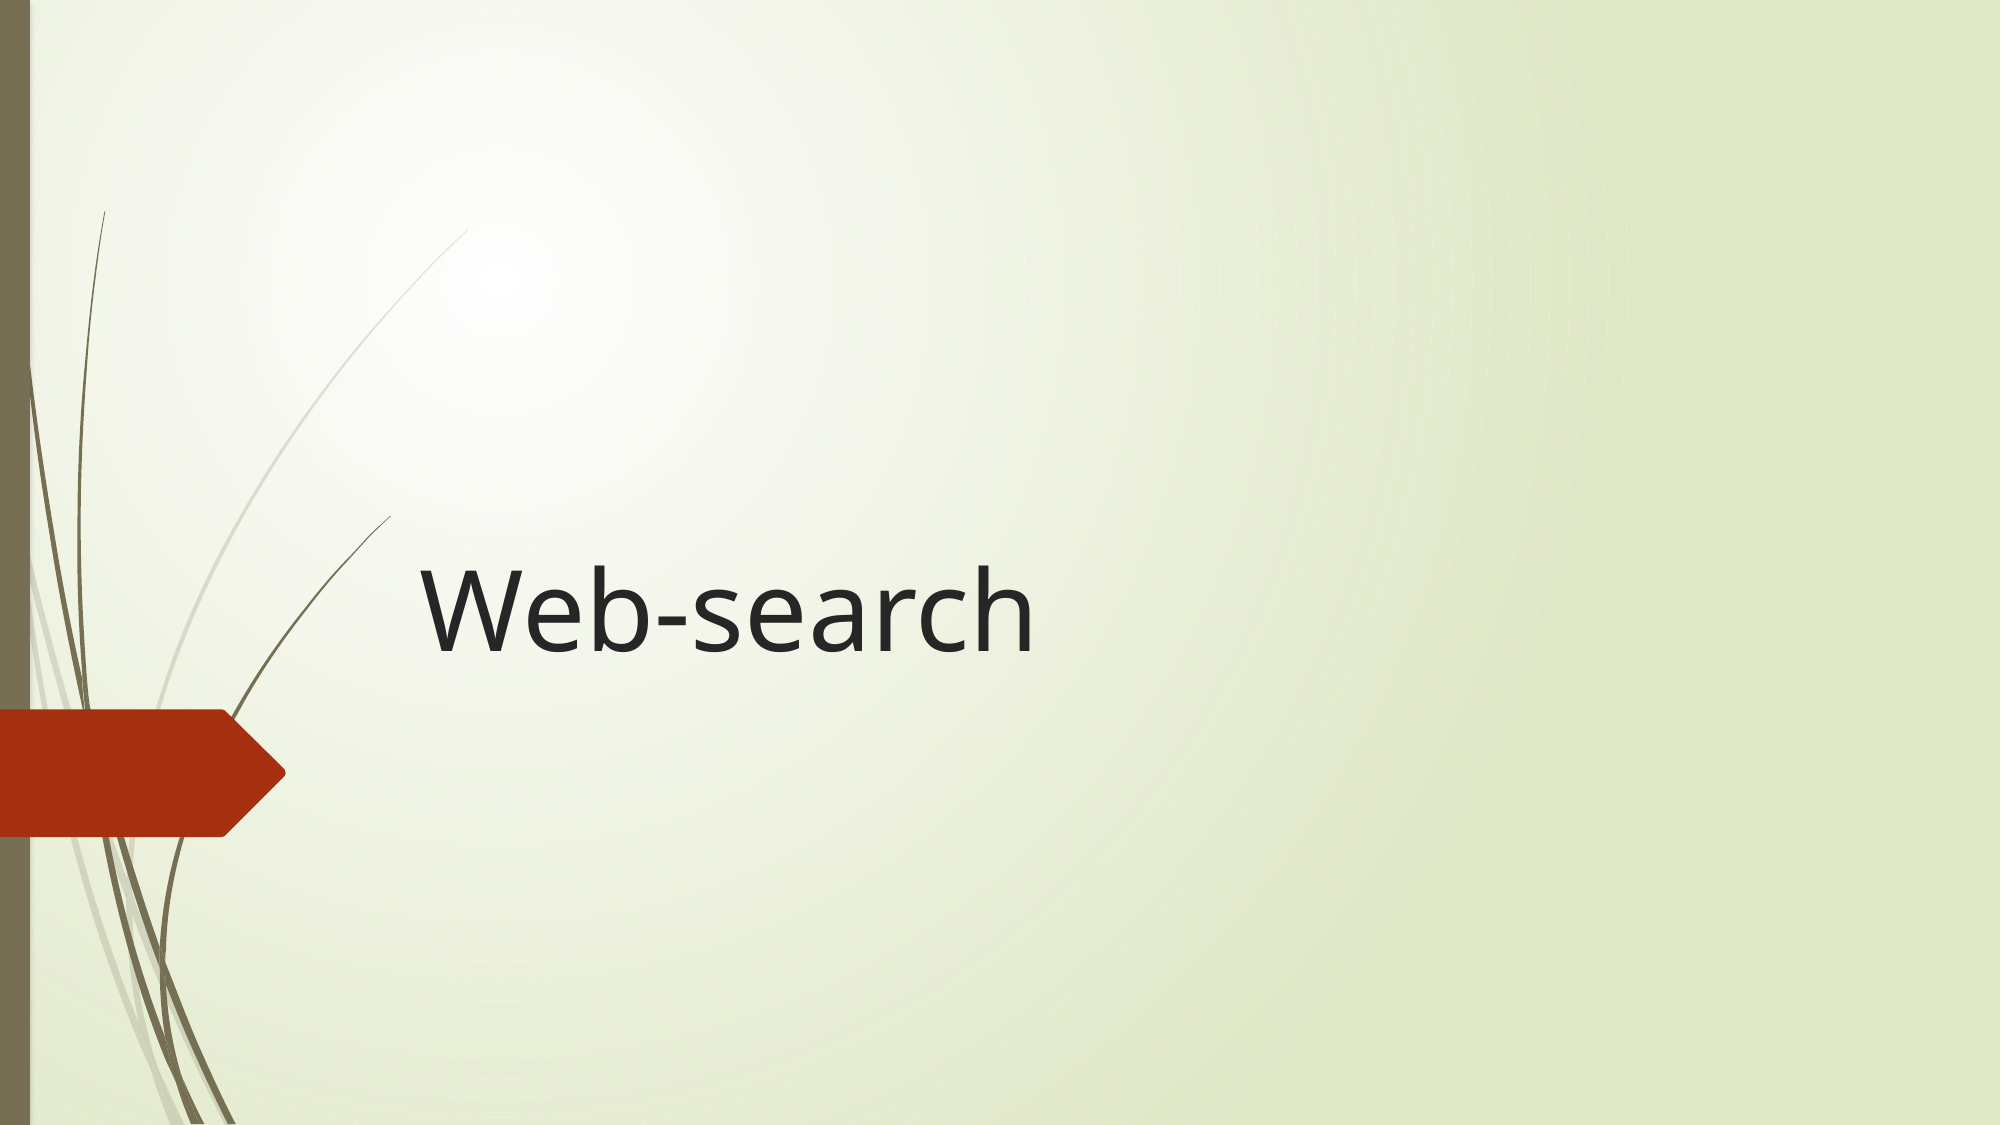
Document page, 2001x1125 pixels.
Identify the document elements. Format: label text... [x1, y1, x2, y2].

title Web-search [404, 310, 1868, 682]
